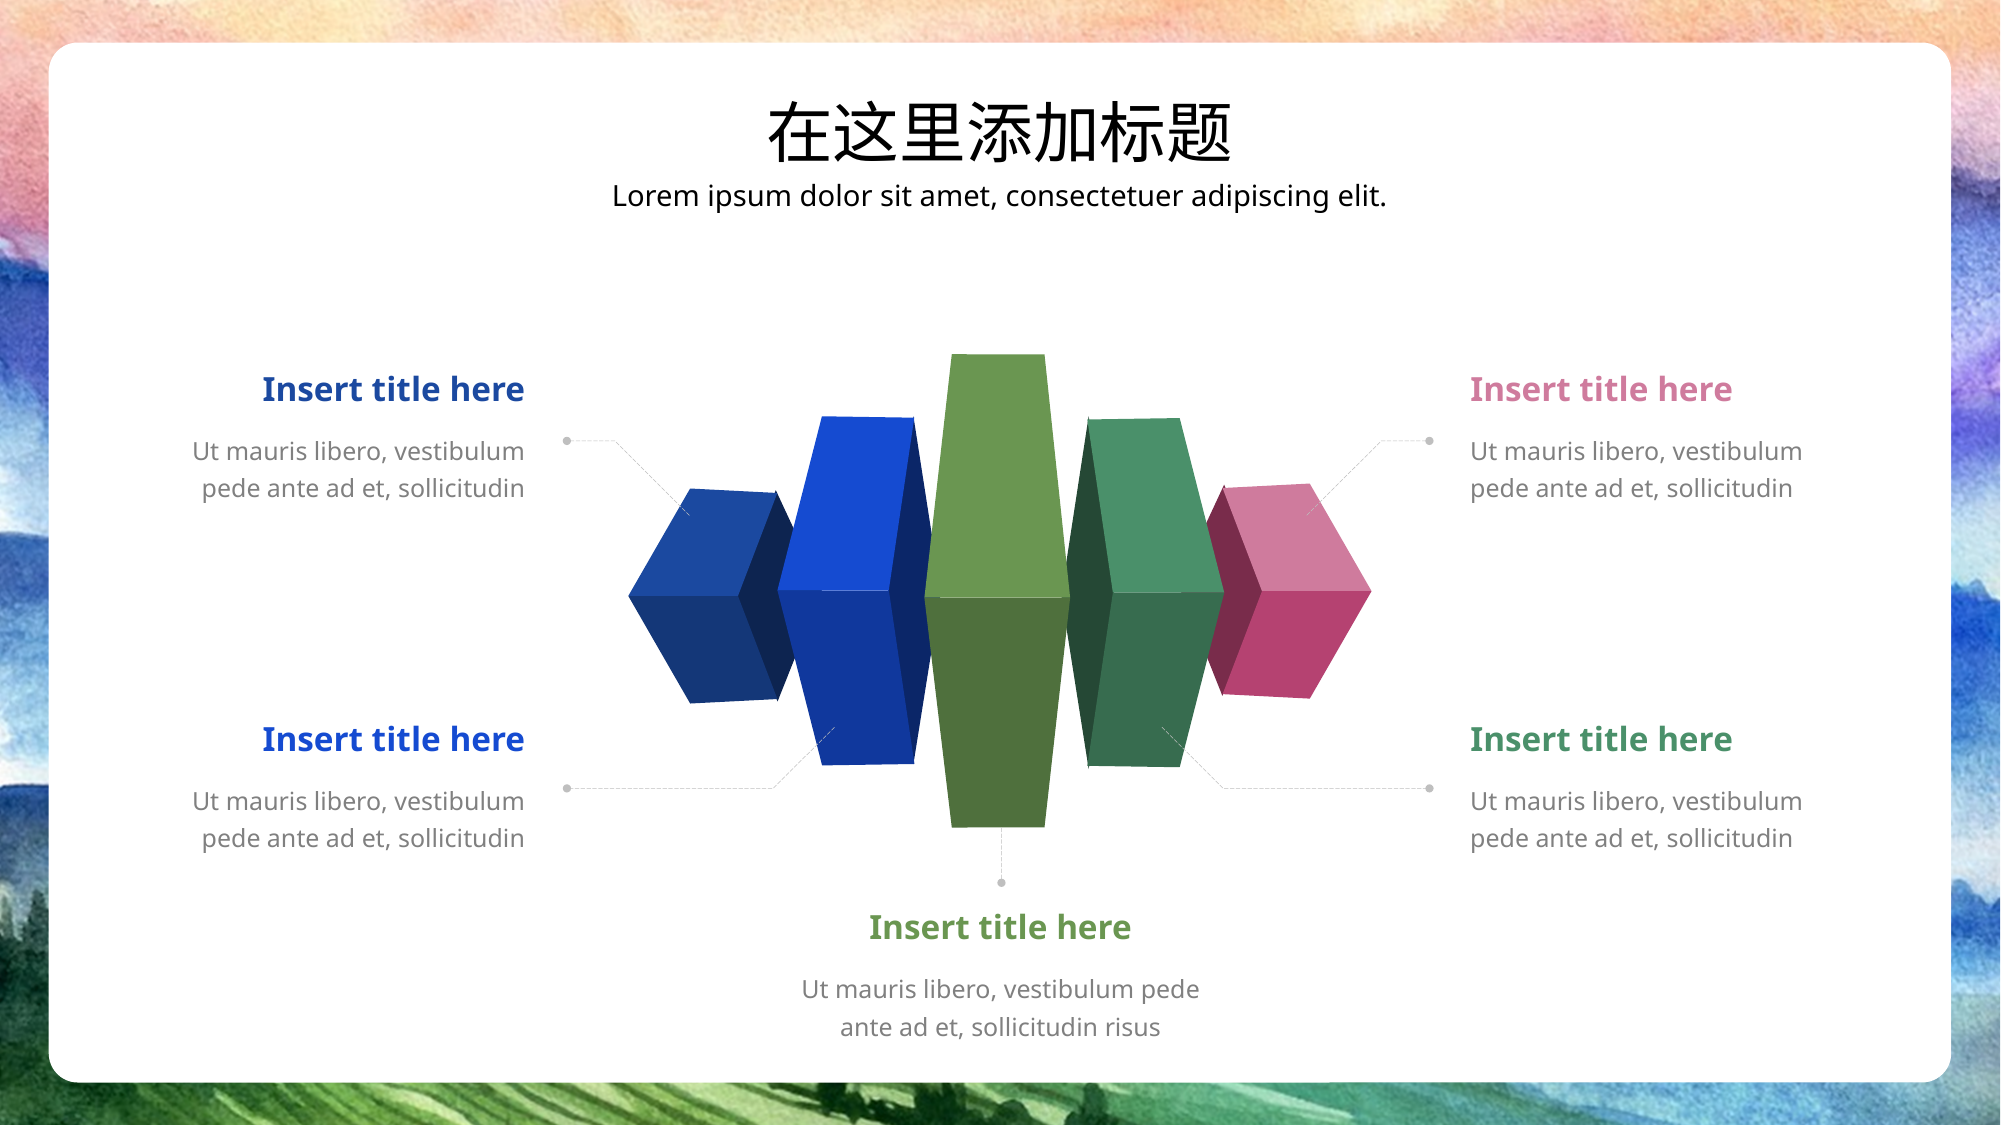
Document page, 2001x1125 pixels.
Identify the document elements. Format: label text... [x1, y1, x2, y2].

text_box Ut mauris libero, vestibulum pede ante ad et, sollicitudin risus [777, 958, 1225, 1049]
text_box Insert title here [849, 898, 1153, 955]
text_box Ut mauris libero, vestibulum pede ante ad et, sollicitudin [1455, 770, 1837, 861]
text_box Ut mauris libero, vestibulum pede ante ad et, sollicitudin [159, 770, 541, 861]
text_box Insert title here [237, 710, 541, 766]
text_box 在这里添加标题 [751, 83, 1249, 169]
text_box Ut mauris libero, vestibulum pede ante ad et, sollicitudin [159, 420, 541, 511]
text_box Insert title here [1455, 360, 1759, 416]
text_box Insert title here [1455, 710, 1759, 766]
picture [0, 0, 2001, 1125]
text_box Lorem ipsum dolor sit amet, consectetuer adipiscing elit. [597, 169, 1403, 220]
text_box Ut mauris libero, vestibulum pede ante ad et, sollicitudin [1455, 420, 1837, 511]
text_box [566, 354, 1430, 883]
text_box Insert title here [237, 360, 541, 416]
